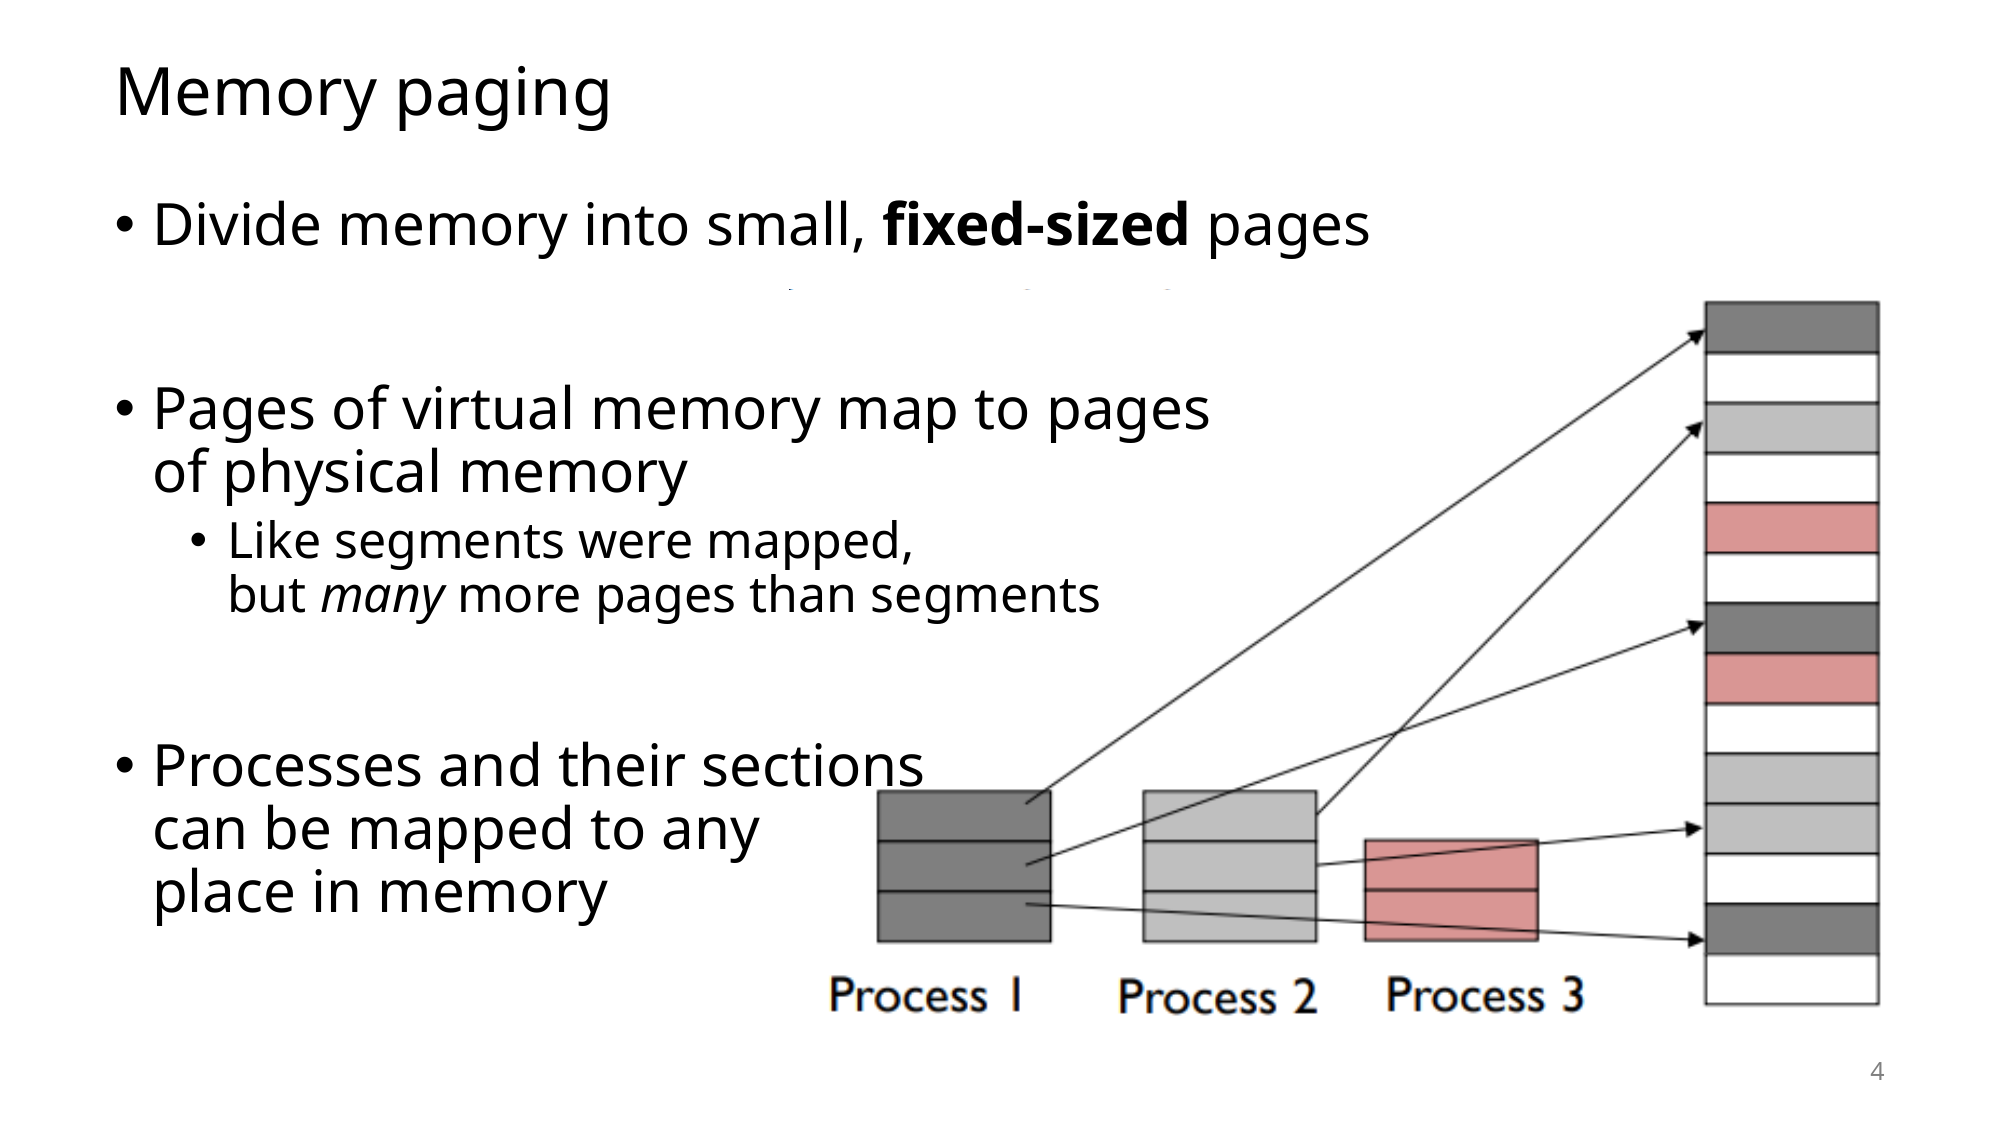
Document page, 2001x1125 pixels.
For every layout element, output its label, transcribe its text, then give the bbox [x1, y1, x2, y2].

slide_number 4 [1749, 1043, 1900, 1103]
list Divide memory into small, fixed-sized pages Pages of virtual memory map to pages of physical memory Like segments were mapped, but many more pages than segments Processes and their sections can be mapped to any place in memory [99, 187, 1468, 1013]
title Memory paging [99, 37, 1900, 150]
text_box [789, 289, 1900, 1043]
